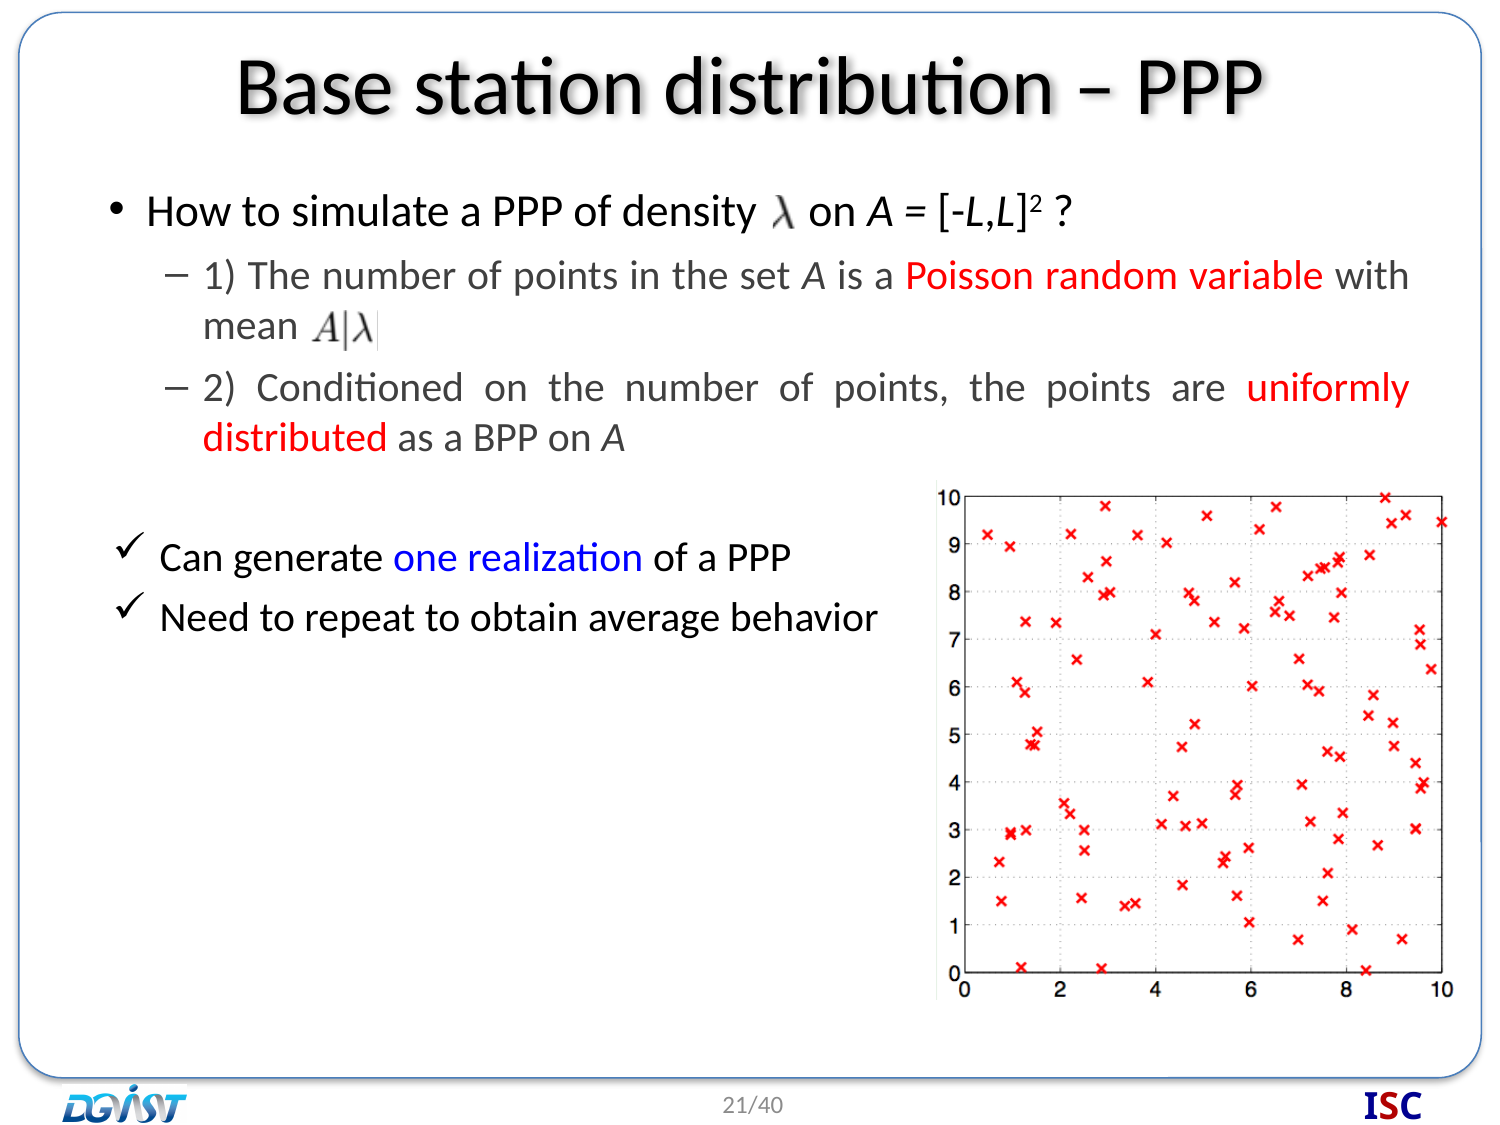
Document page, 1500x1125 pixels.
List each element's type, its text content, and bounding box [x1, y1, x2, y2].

picture [310, 310, 378, 351]
picture [62, 1084, 187, 1123]
picture [936, 479, 1460, 1001]
title Base station distribution – PPP [19, 0, 1481, 162]
text_box Can generate one realization of a PPP Need to repeat to obtain average behavior [98, 512, 894, 648]
picture [772, 194, 798, 229]
list How to simulate a PPP of density on A = [-L,L]2 ? 1) The number of points in the set A is a Poisson random variable with mean 2) Conditioned on the number of points, the points are uniformly distributed as a BPP on A [75, 172, 1425, 1064]
